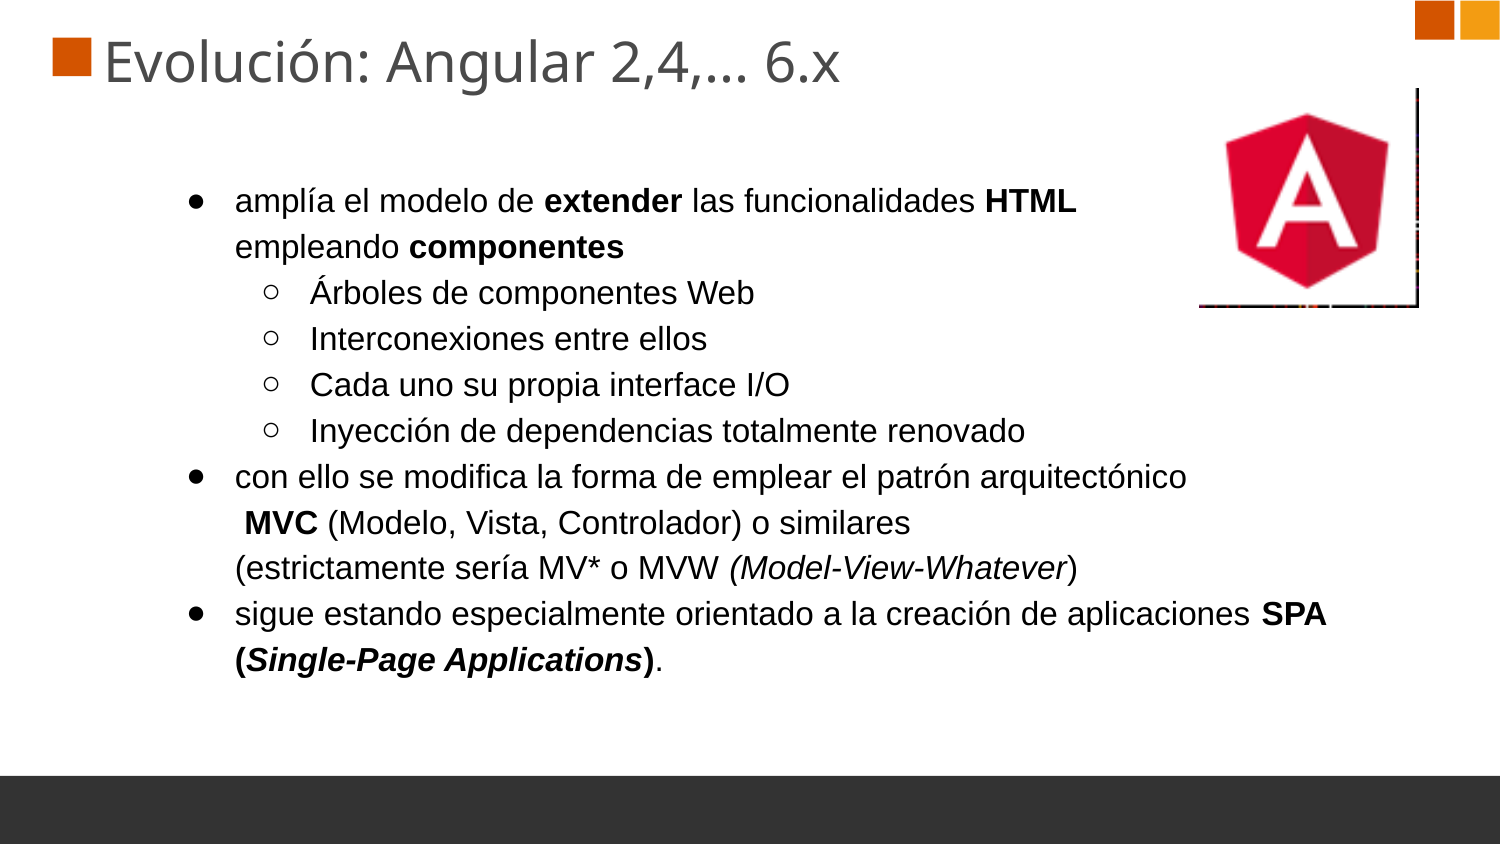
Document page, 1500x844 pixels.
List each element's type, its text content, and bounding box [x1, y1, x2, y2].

picture [1199, 88, 1419, 308]
list amplía el modelo de extender las funcionalidades HTML empleando componentes Árboles de componentes Web Interconexiones entre ellos Cada uno su propia interface I/O Inyección de dependencias totalmente renovado con ello se modifica la forma de emplear el patrón arquitectónico MVC (Modelo, Vista, Controlador) o similares (estrictamente sería MV* o MVW (Model-View-Whatever) sigue estando especialmente orientado a la creación de aplicaciones SPA (Single-Page Applications). [151, 165, 1367, 712]
title Evolución: Angular 2,4,... 6.x [94, 17, 1381, 107]
